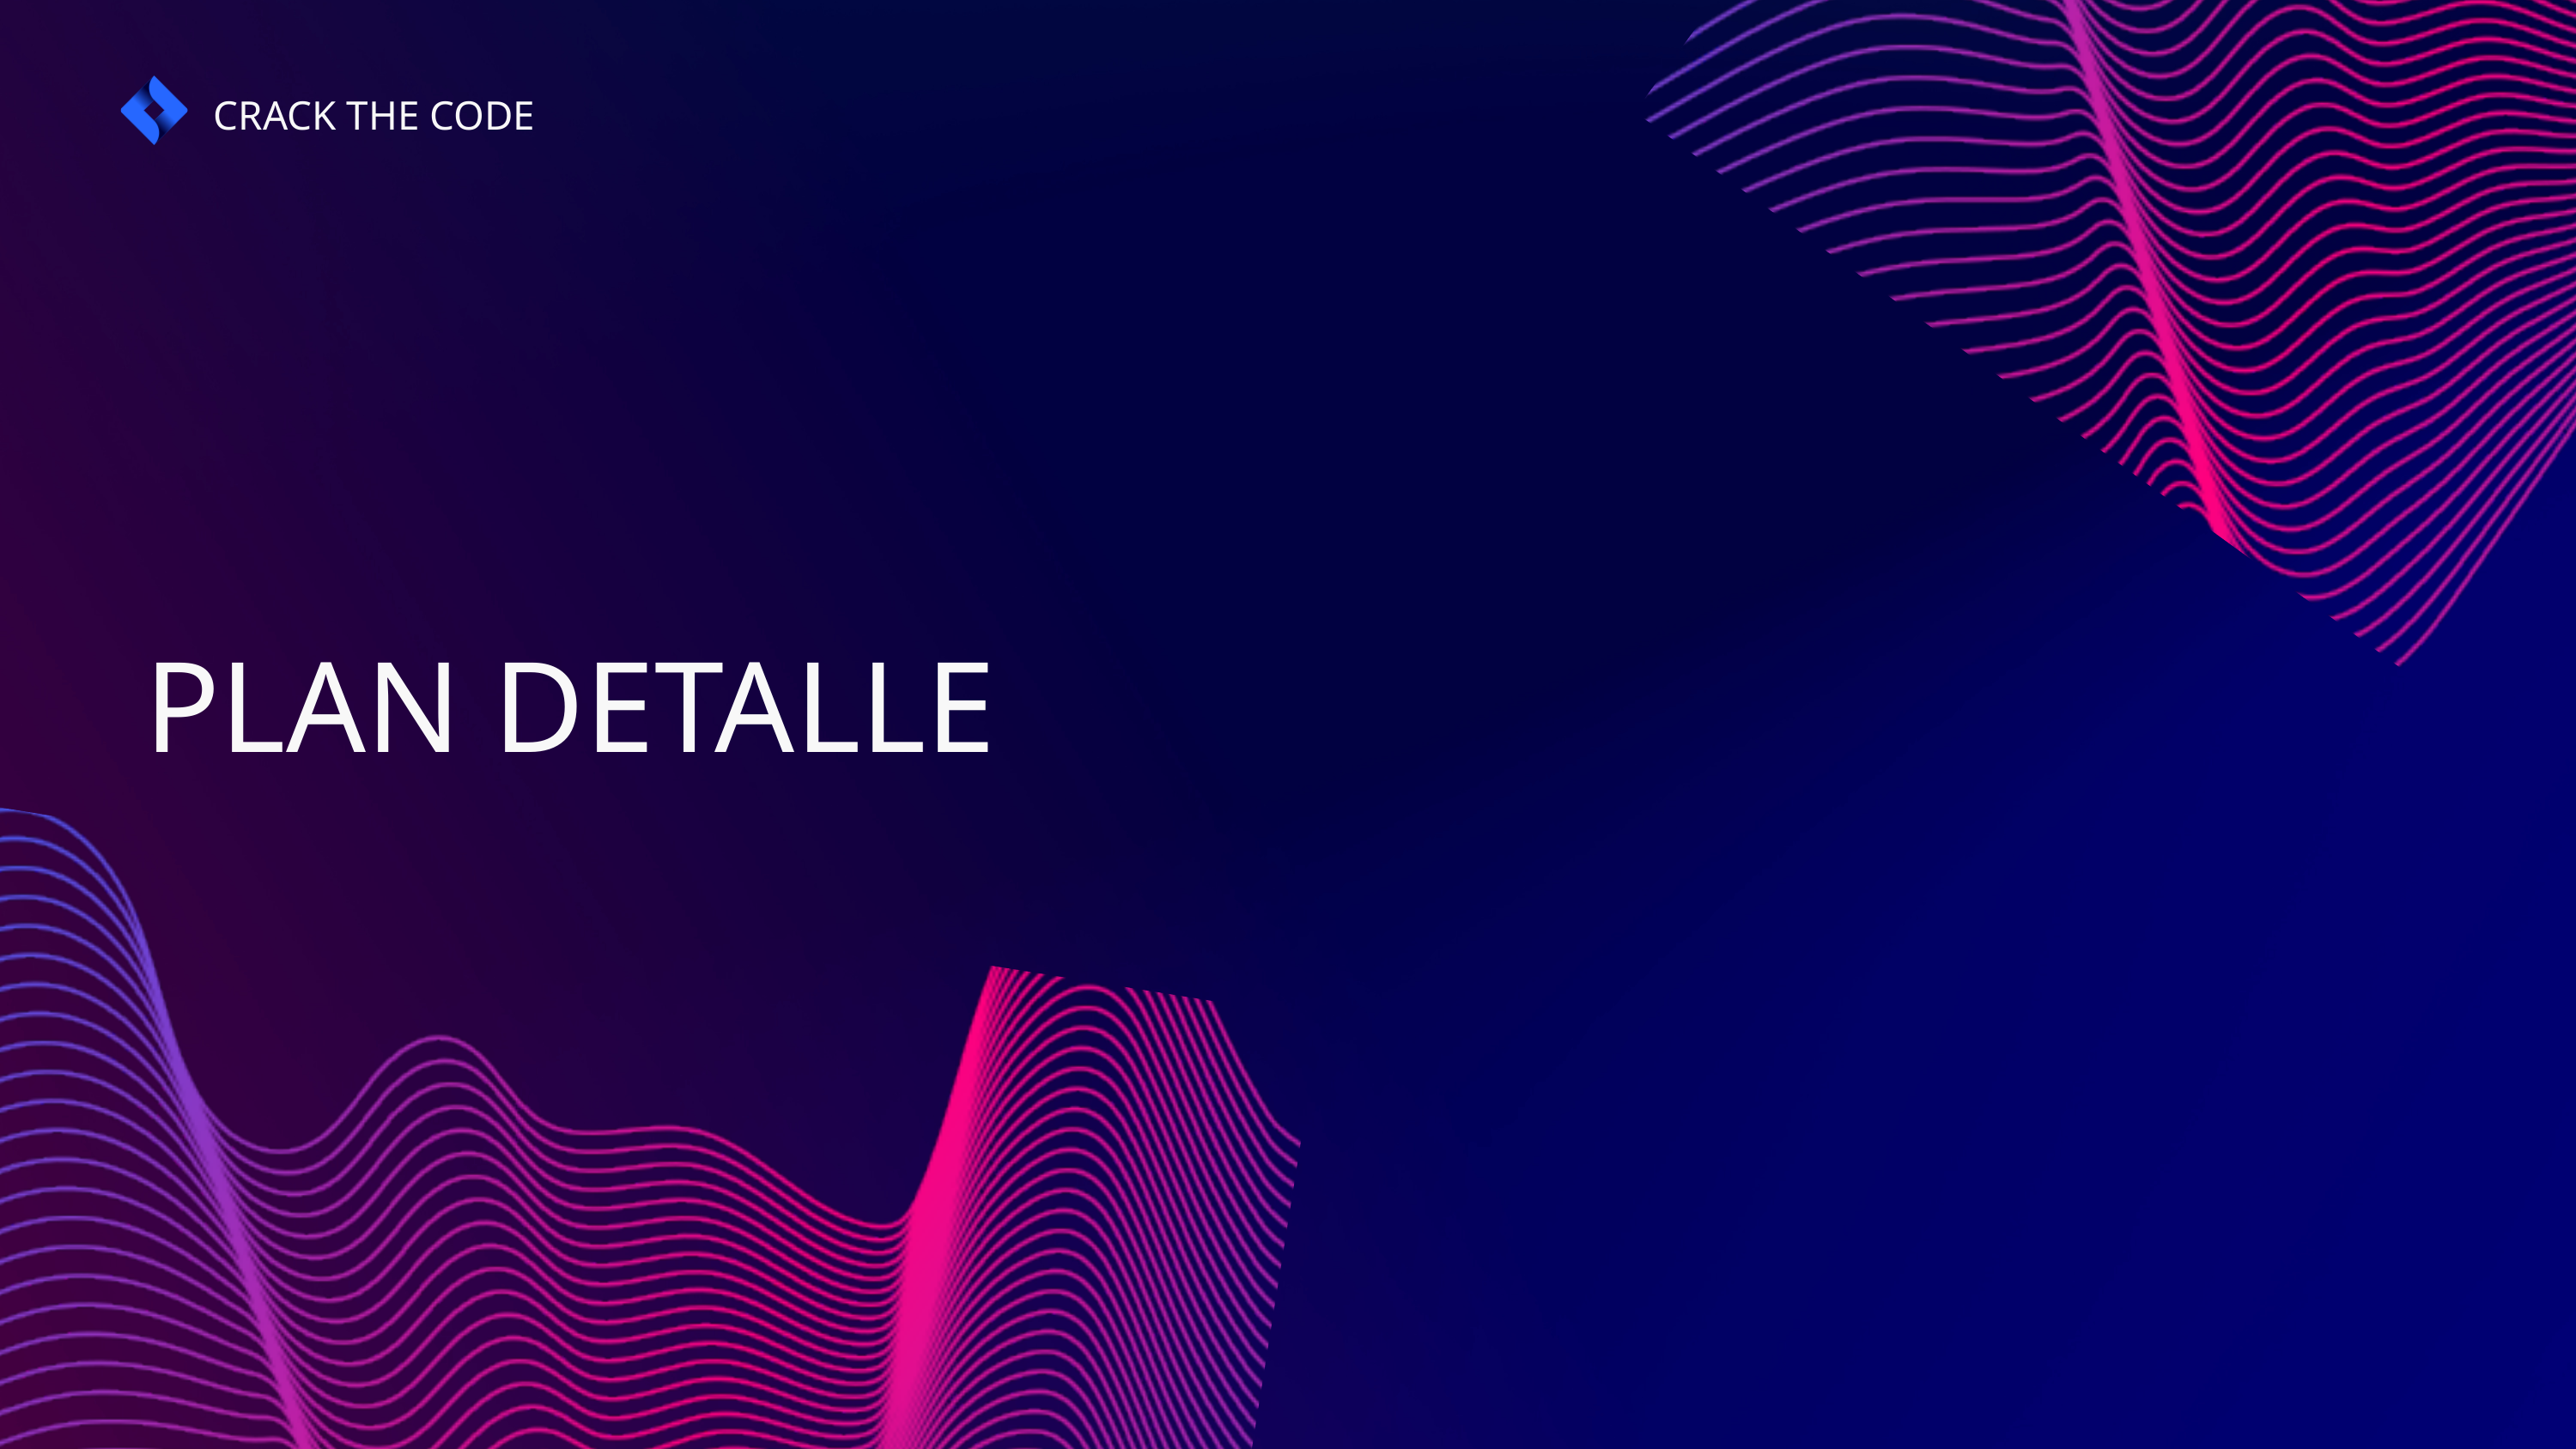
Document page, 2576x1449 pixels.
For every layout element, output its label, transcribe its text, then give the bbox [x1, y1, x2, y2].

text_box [120, 76, 671, 145]
text_box [1634, 0, 2576, 759]
text_box [0, 0, 2576, 1449]
text_box [0, 807, 1321, 1449]
text_box PLAN DETALLE [144, 627, 1079, 778]
